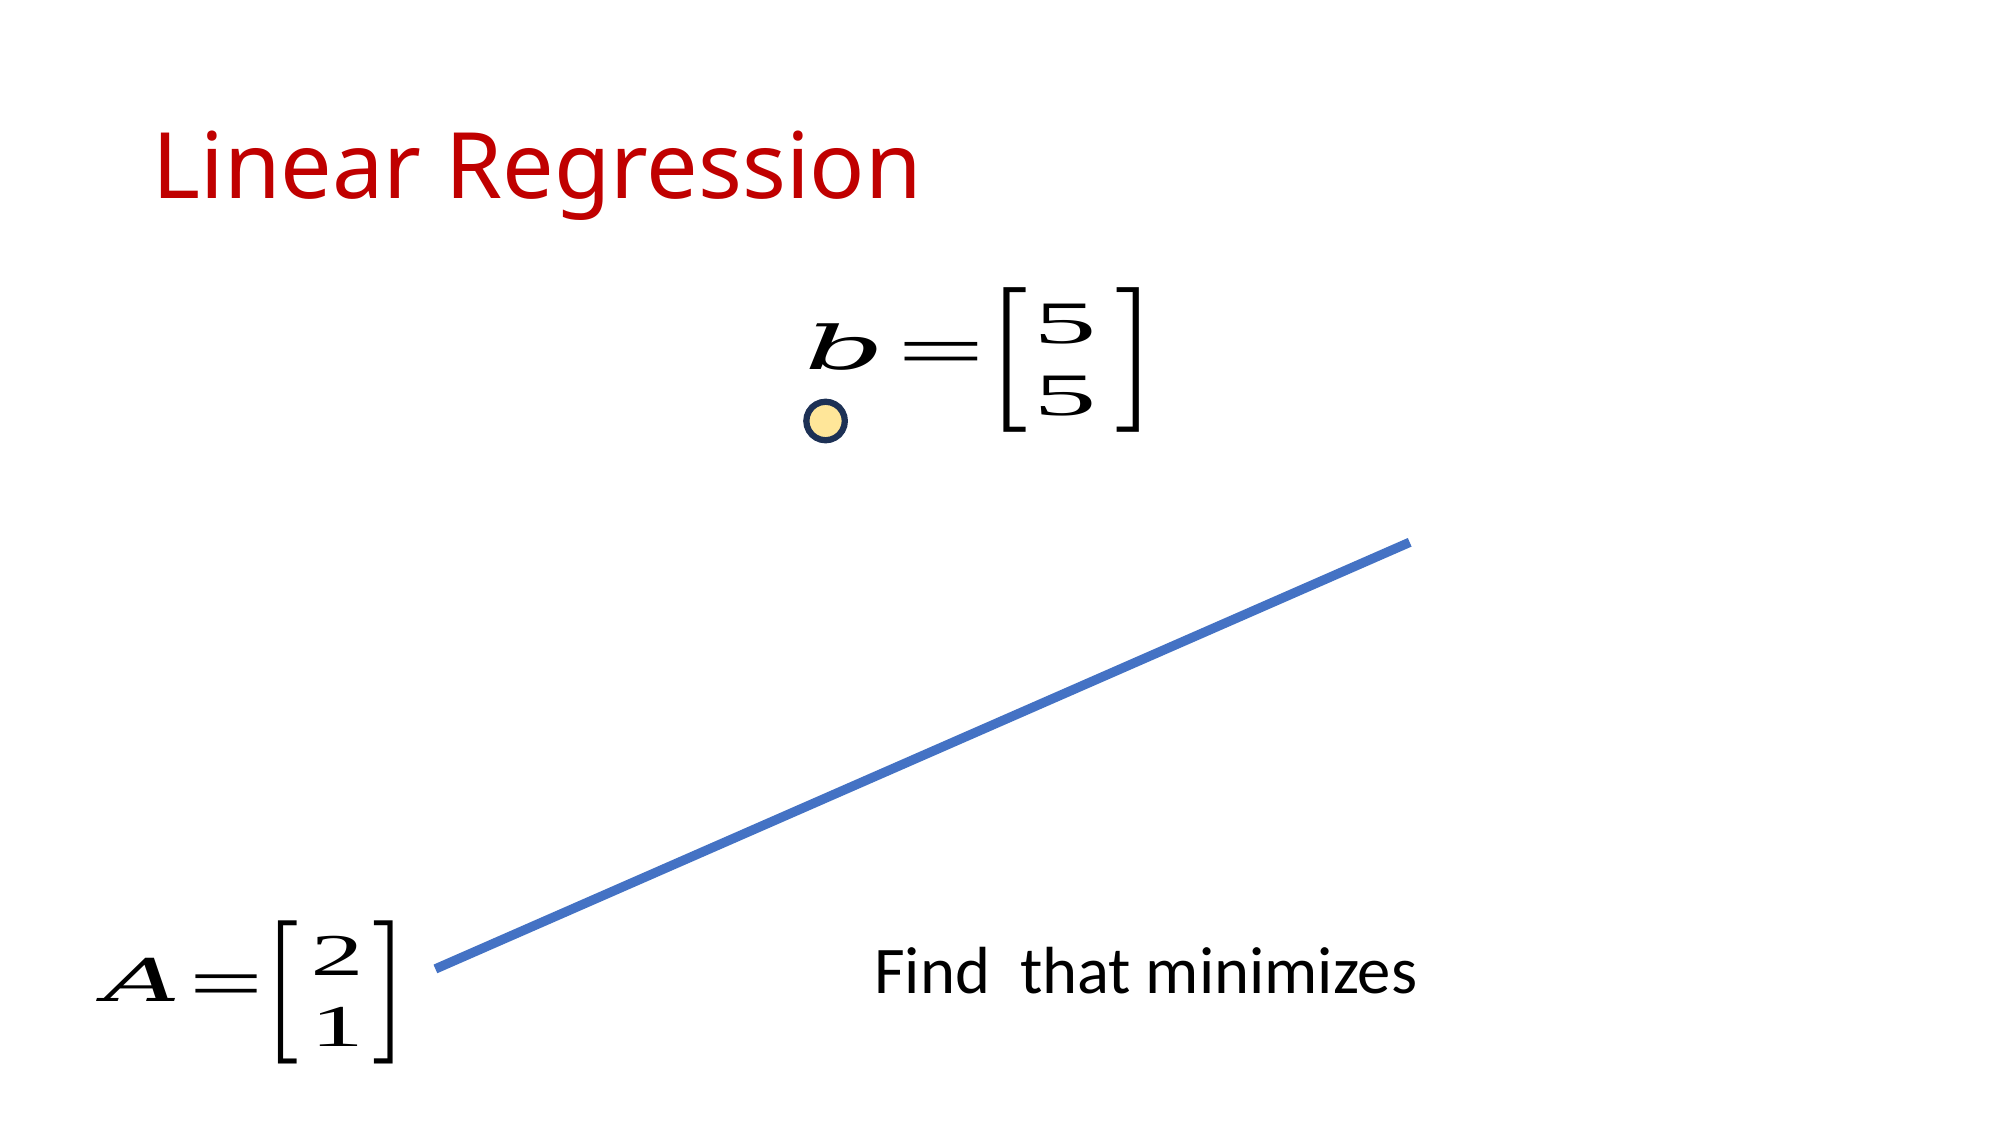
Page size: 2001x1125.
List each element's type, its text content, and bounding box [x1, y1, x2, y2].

title Linear Regression [137, 59, 1863, 278]
text_box [805, 400, 846, 442]
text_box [435, 542, 1410, 969]
